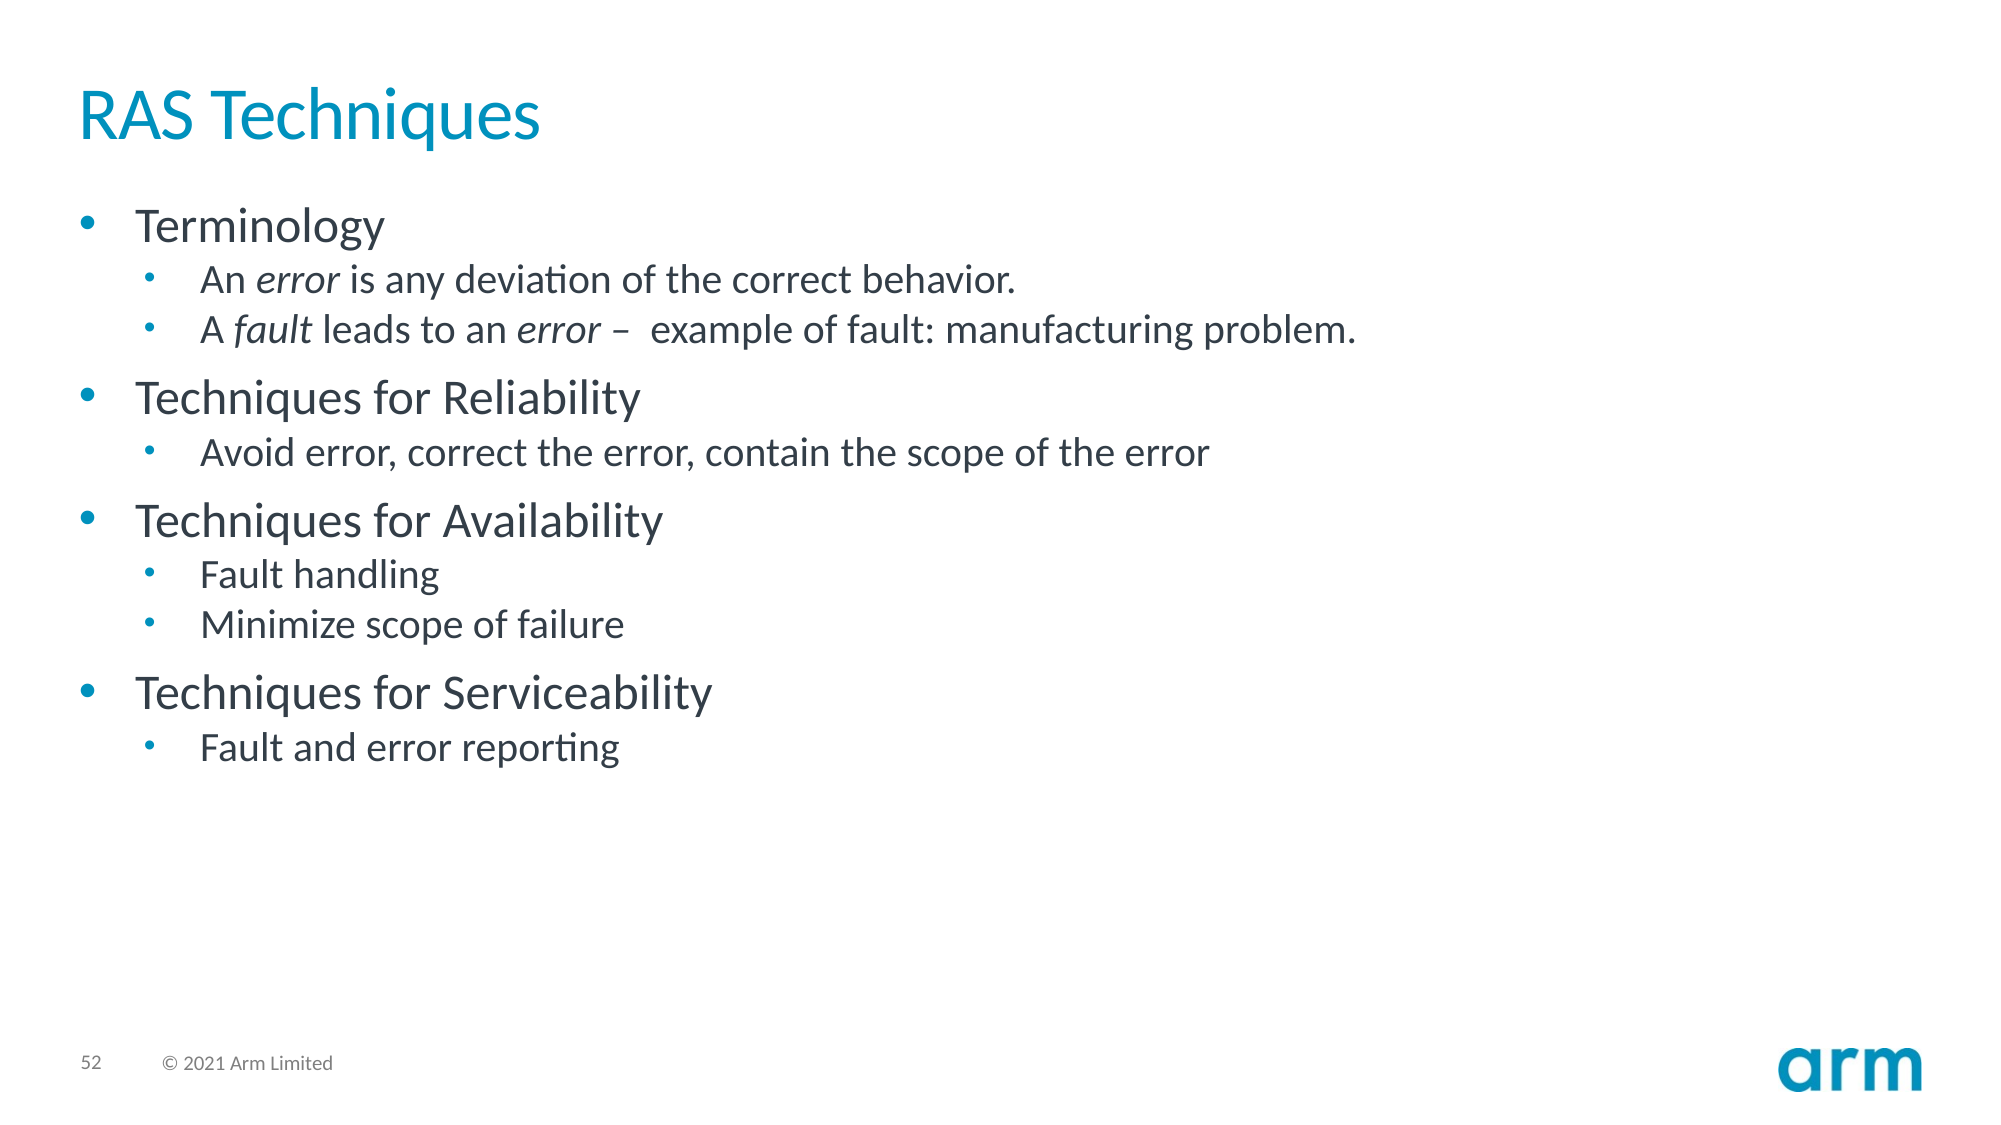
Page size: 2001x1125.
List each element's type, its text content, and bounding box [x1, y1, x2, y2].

picture [1788, 1056, 1812, 1083]
picture [1803, 1048, 1922, 1092]
picture [1889, 1048, 1903, 1053]
picture [1778, 1072, 1794, 1092]
picture [1778, 1048, 1794, 1067]
picture [1911, 1048, 1922, 1062]
list Terminology An error is any deviation of the correct behavior. A fault leads to an error – example of fault: manufacturing problem. Techniques for Reliability Avoid error, correct the error, contain the scope of the error Techniques for Availability Fault handling Minimize scope of failure Techniques for Serviceability Fault and error reporting [78, 192, 1922, 1004]
title RAS Techniques [78, 78, 1922, 186]
